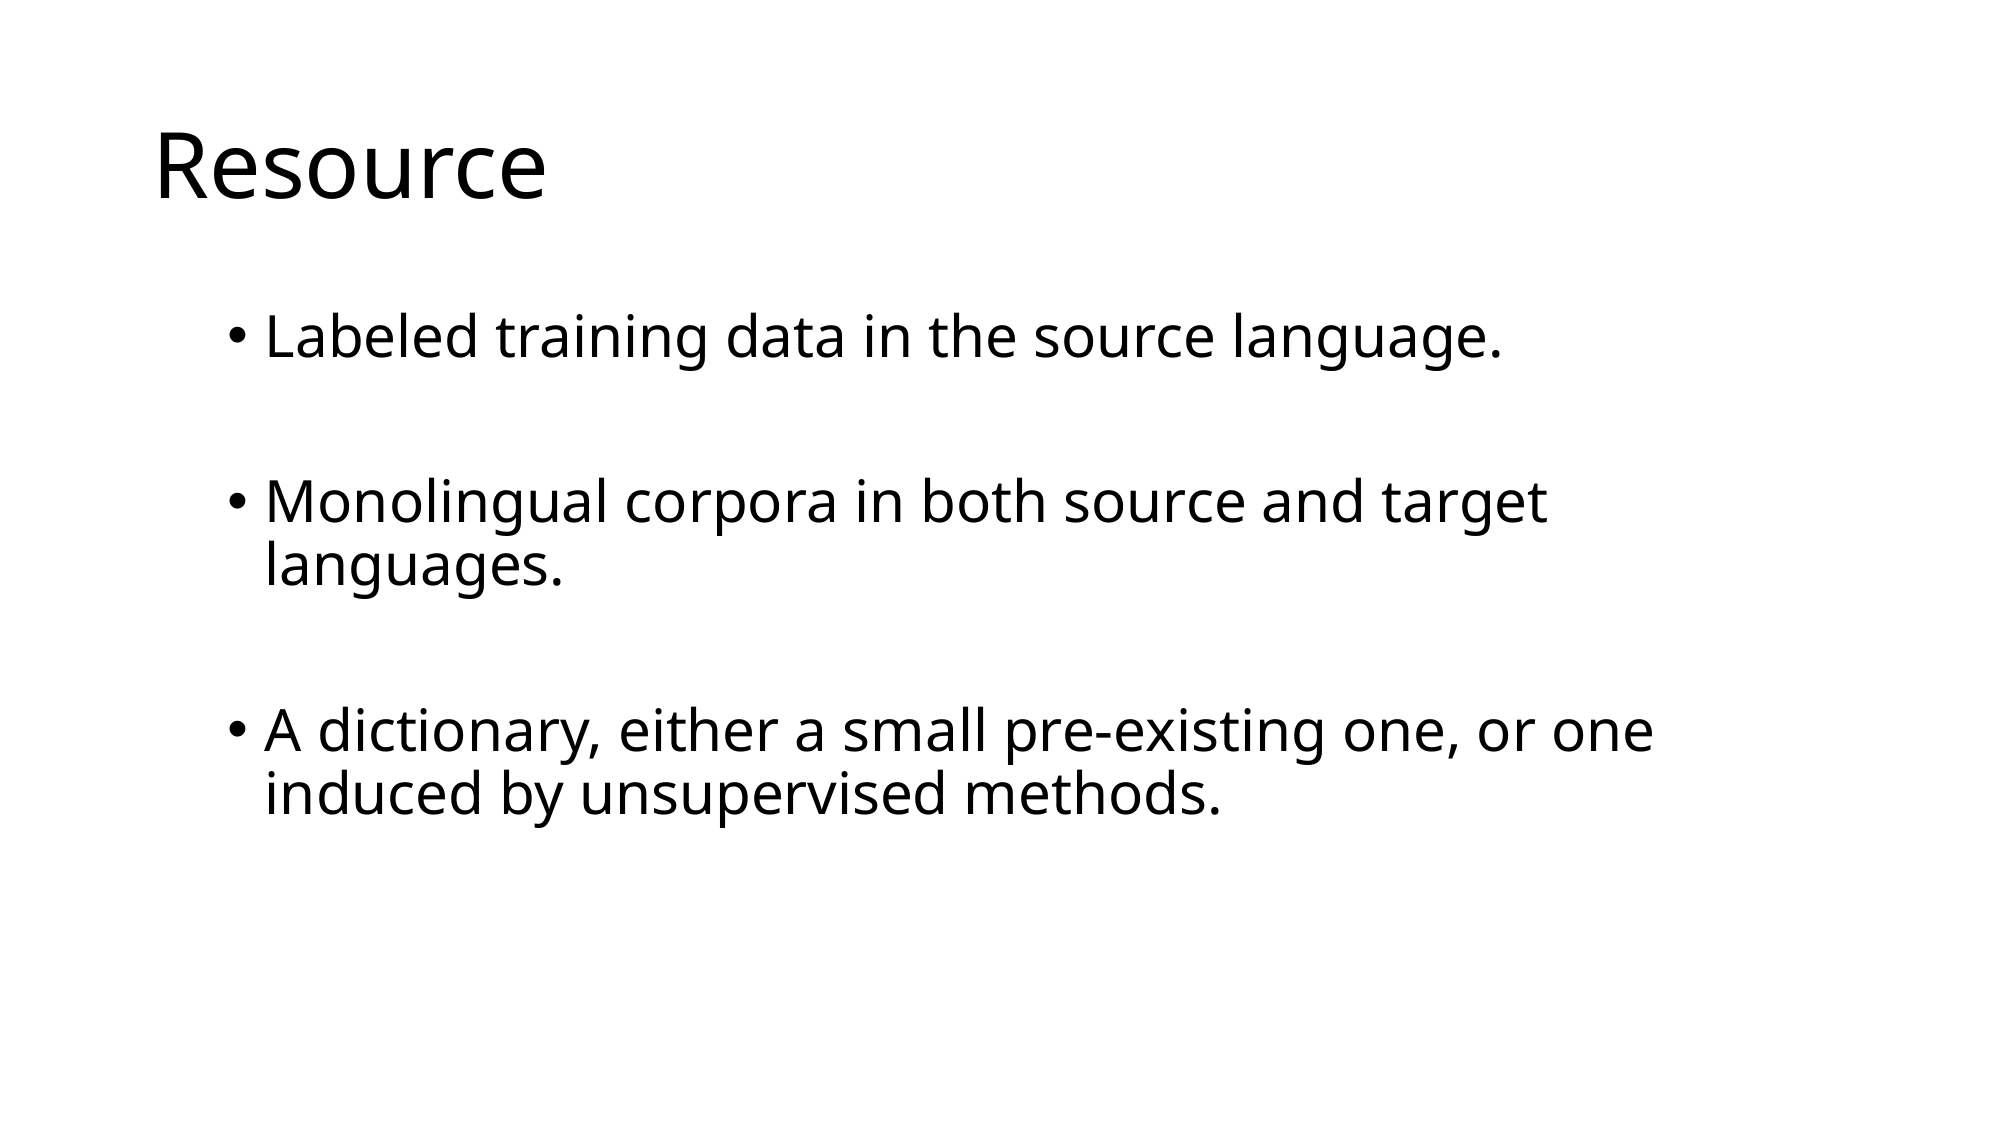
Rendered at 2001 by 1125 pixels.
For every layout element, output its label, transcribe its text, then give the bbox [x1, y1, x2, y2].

title Resource [137, 59, 1863, 278]
list Labeled training data in the source language. Monolingual corpora in both source and target languages. A dictionary, either a small pre-existing one, or one induced by unsupervised methods. [137, 299, 1863, 1014]
